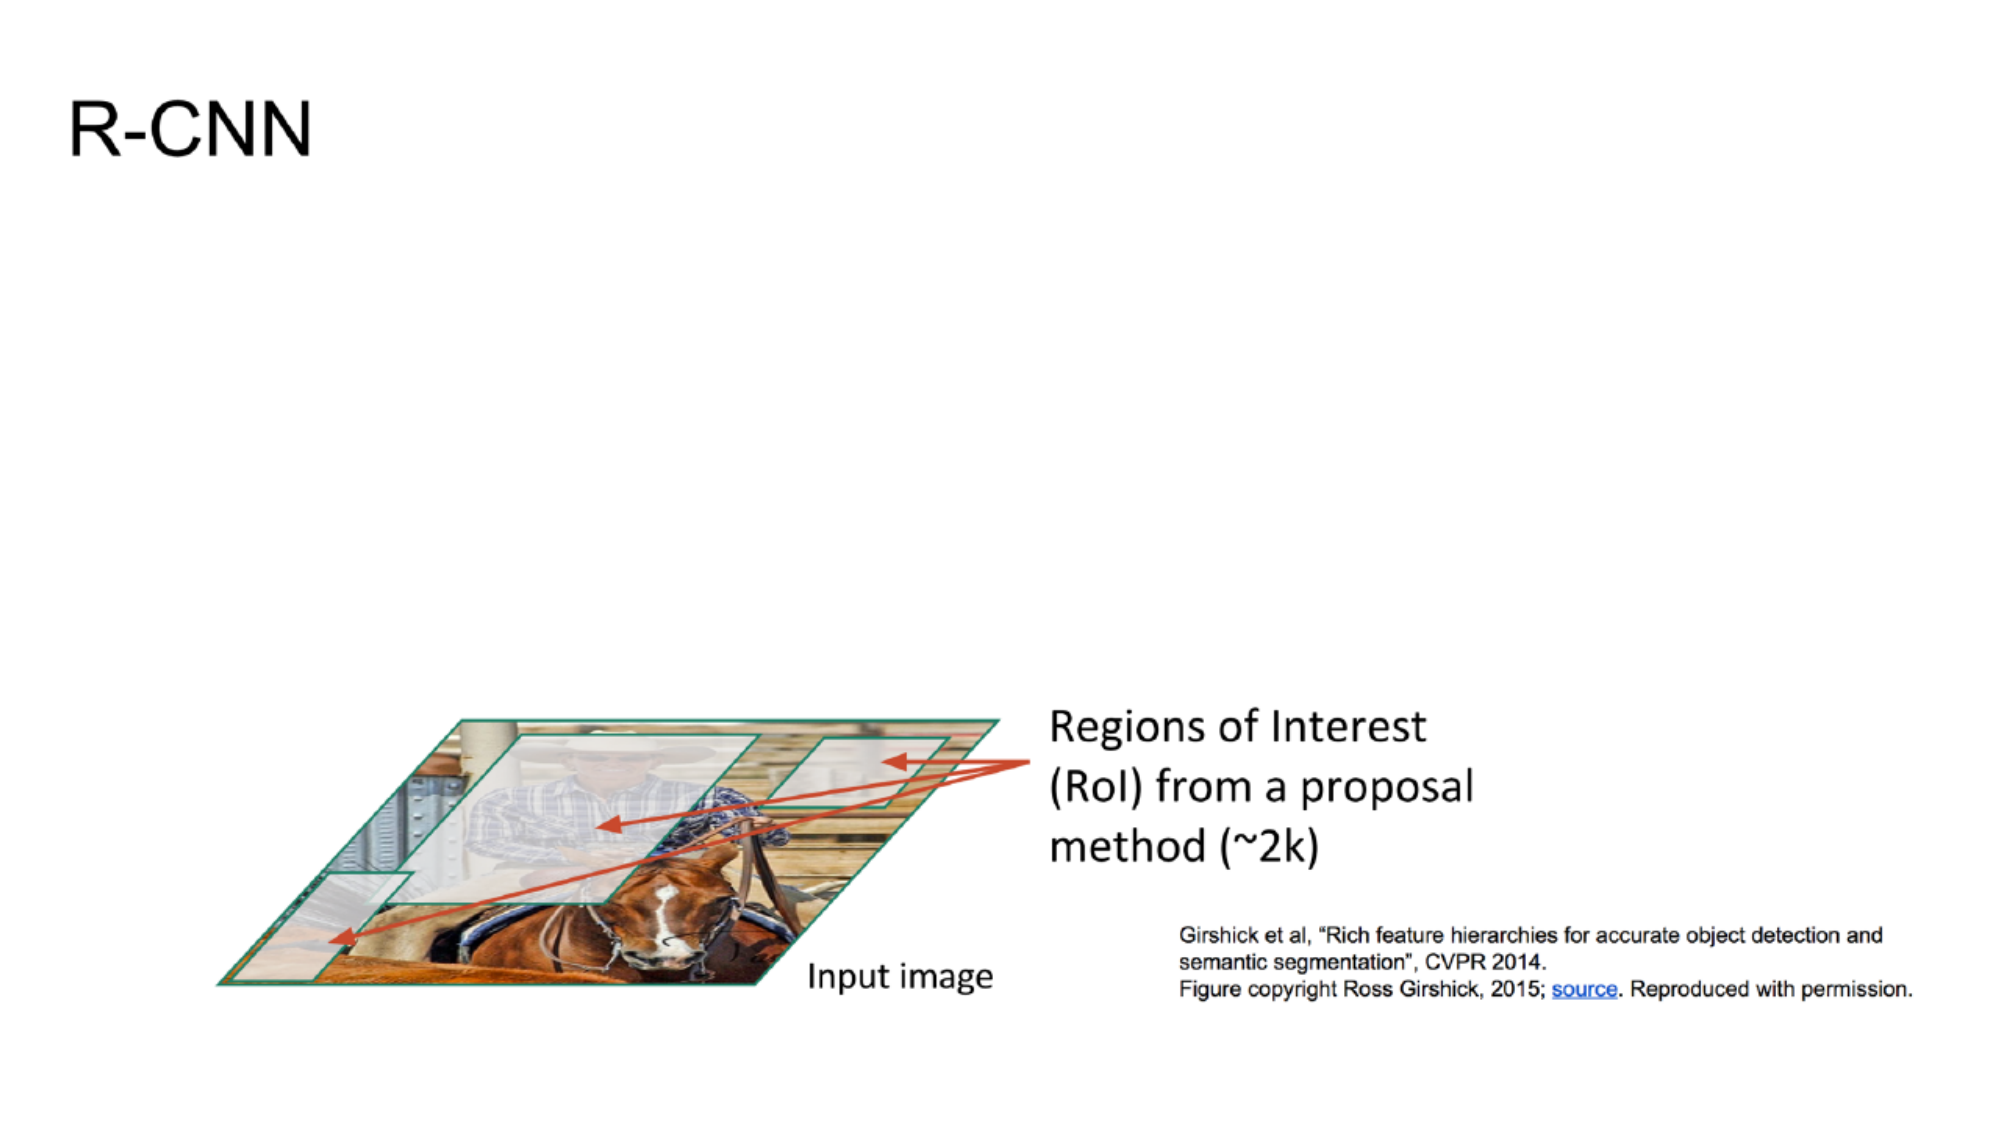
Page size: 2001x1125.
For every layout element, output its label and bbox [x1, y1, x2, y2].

picture [63, 86, 1937, 1039]
